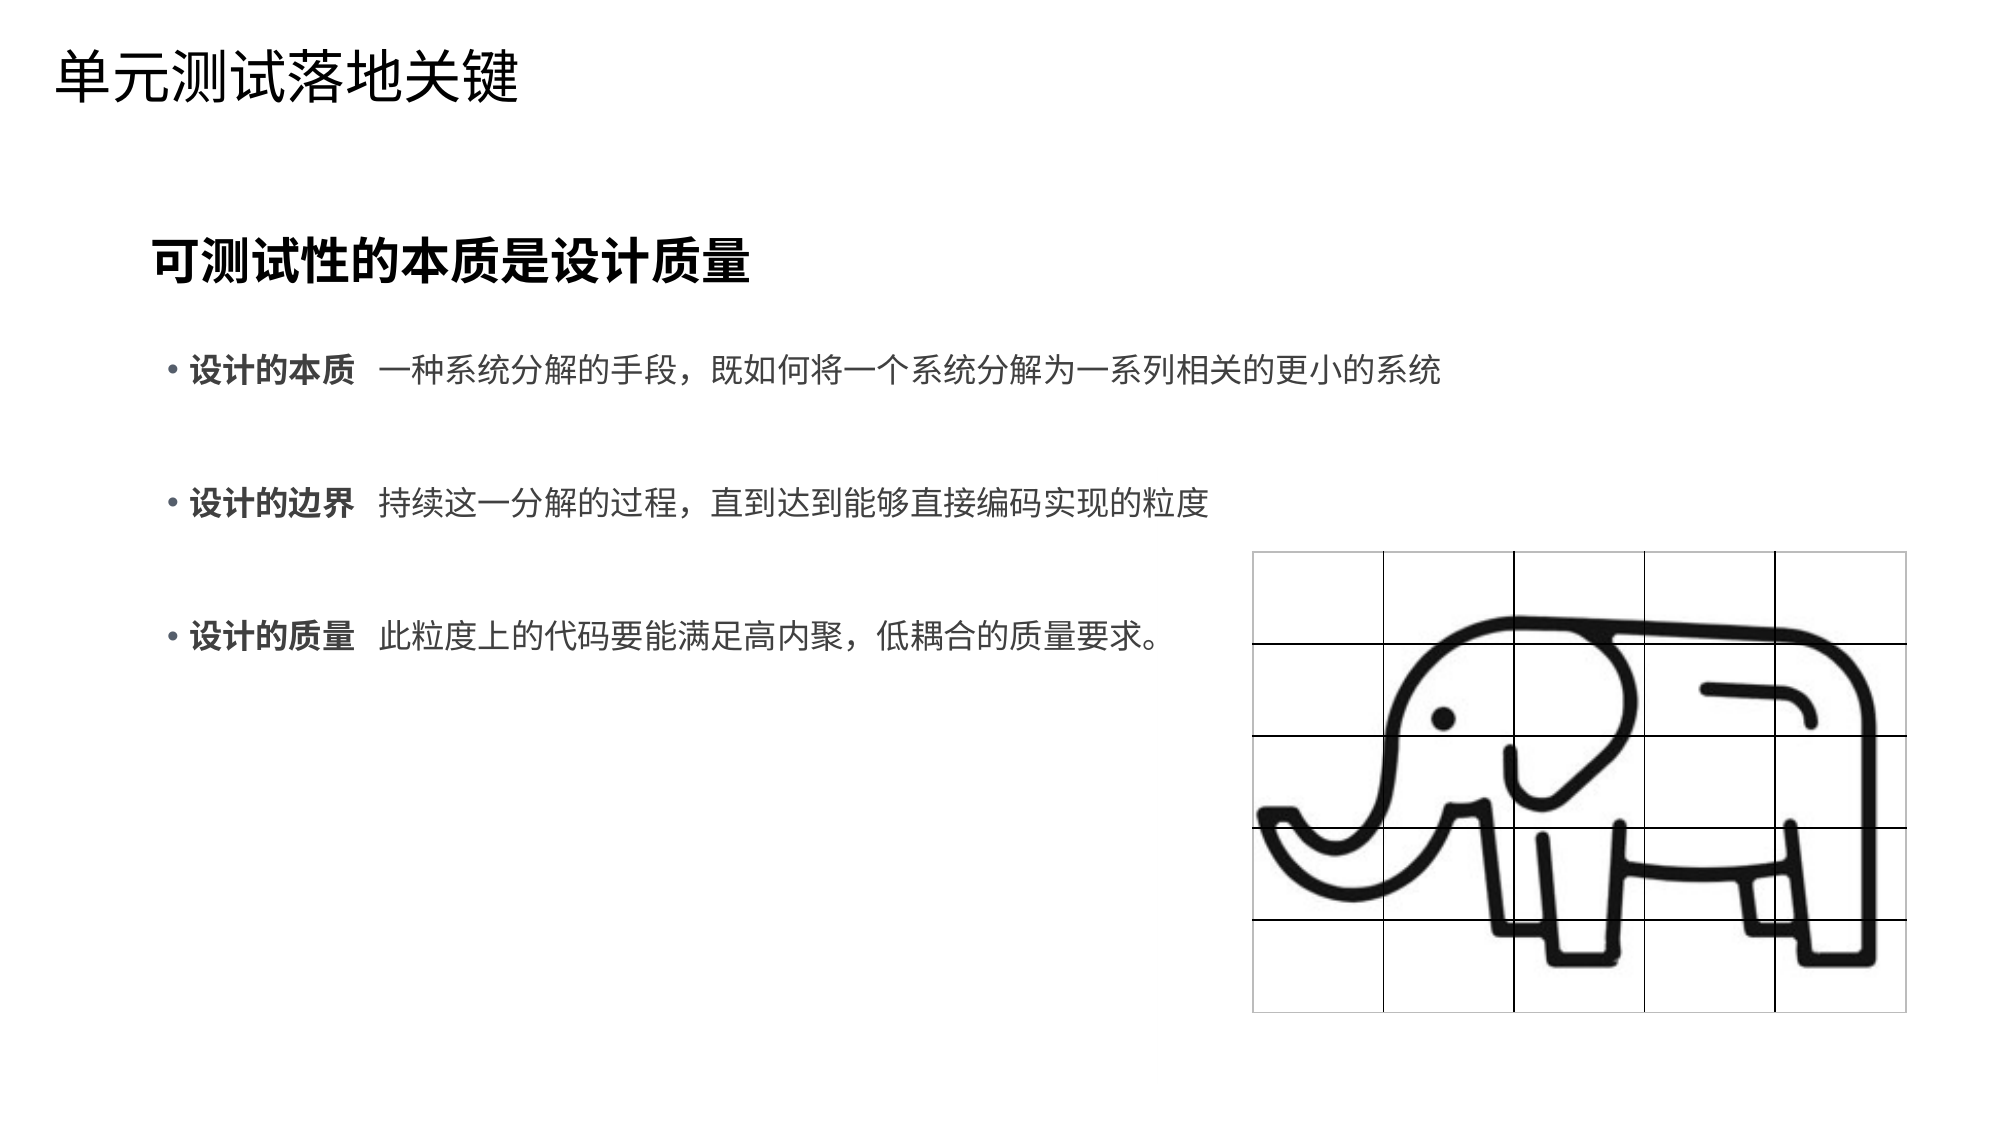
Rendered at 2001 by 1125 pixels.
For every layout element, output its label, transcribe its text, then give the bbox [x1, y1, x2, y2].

text_box 设计的本质 一种系统分解的手段，既如何将一个系统分解为一系列相关的更小的系统 设计的边界 持续这一分解的过程，直到达到能够直接编码实现的粒度 设计的质量 此粒度上的代码要能满足高内聚，低耦合的质量要求。 [152, 322, 1890, 766]
text_box 可测试性的本质是设计质量 [136, 192, 1080, 295]
picture [1156, 467, 1979, 1084]
text_box 单元测试落地关键 [39, 40, 1281, 147]
